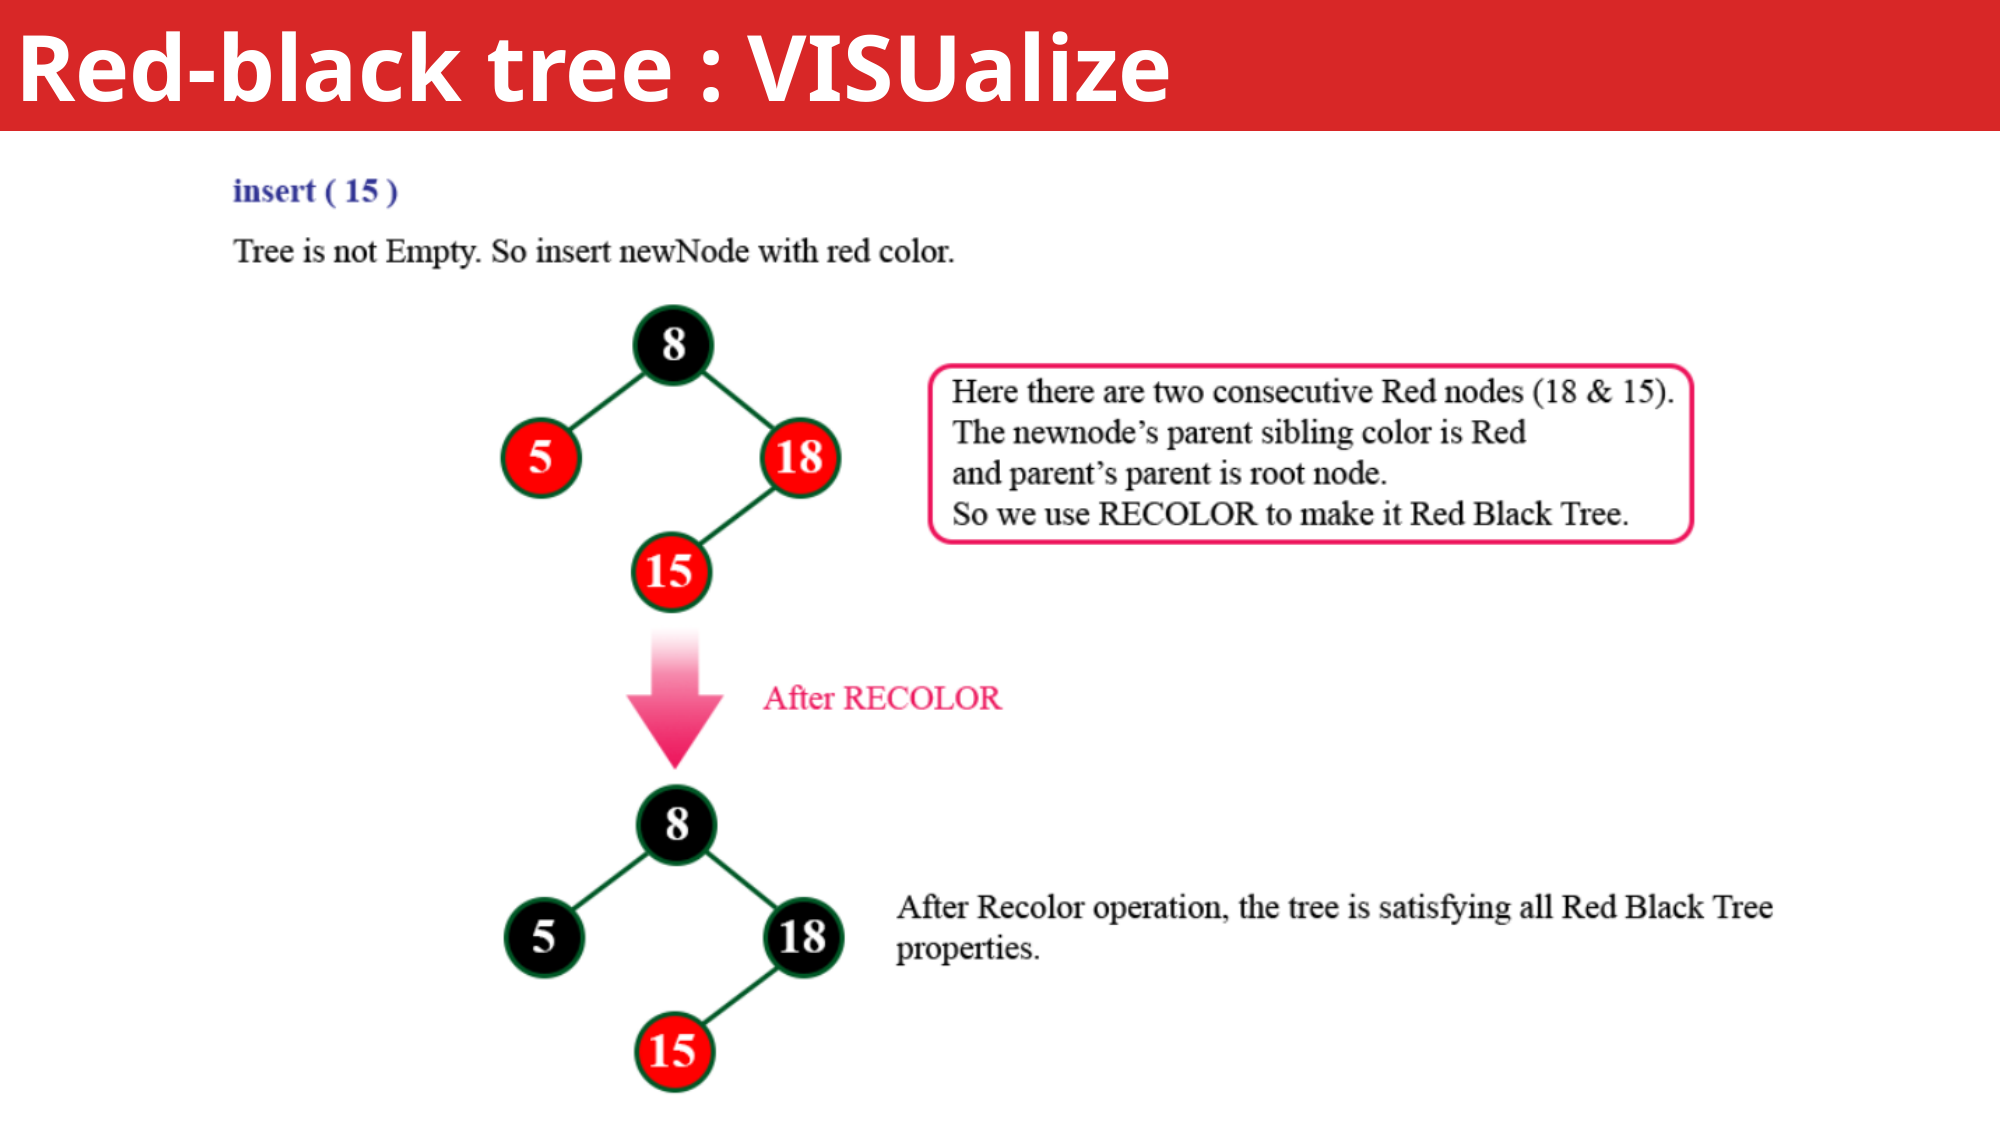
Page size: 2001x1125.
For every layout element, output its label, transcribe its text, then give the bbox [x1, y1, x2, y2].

text_box Red-black tree : VISUalize [0, 0, 2000, 131]
picture [215, 169, 1784, 1098]
